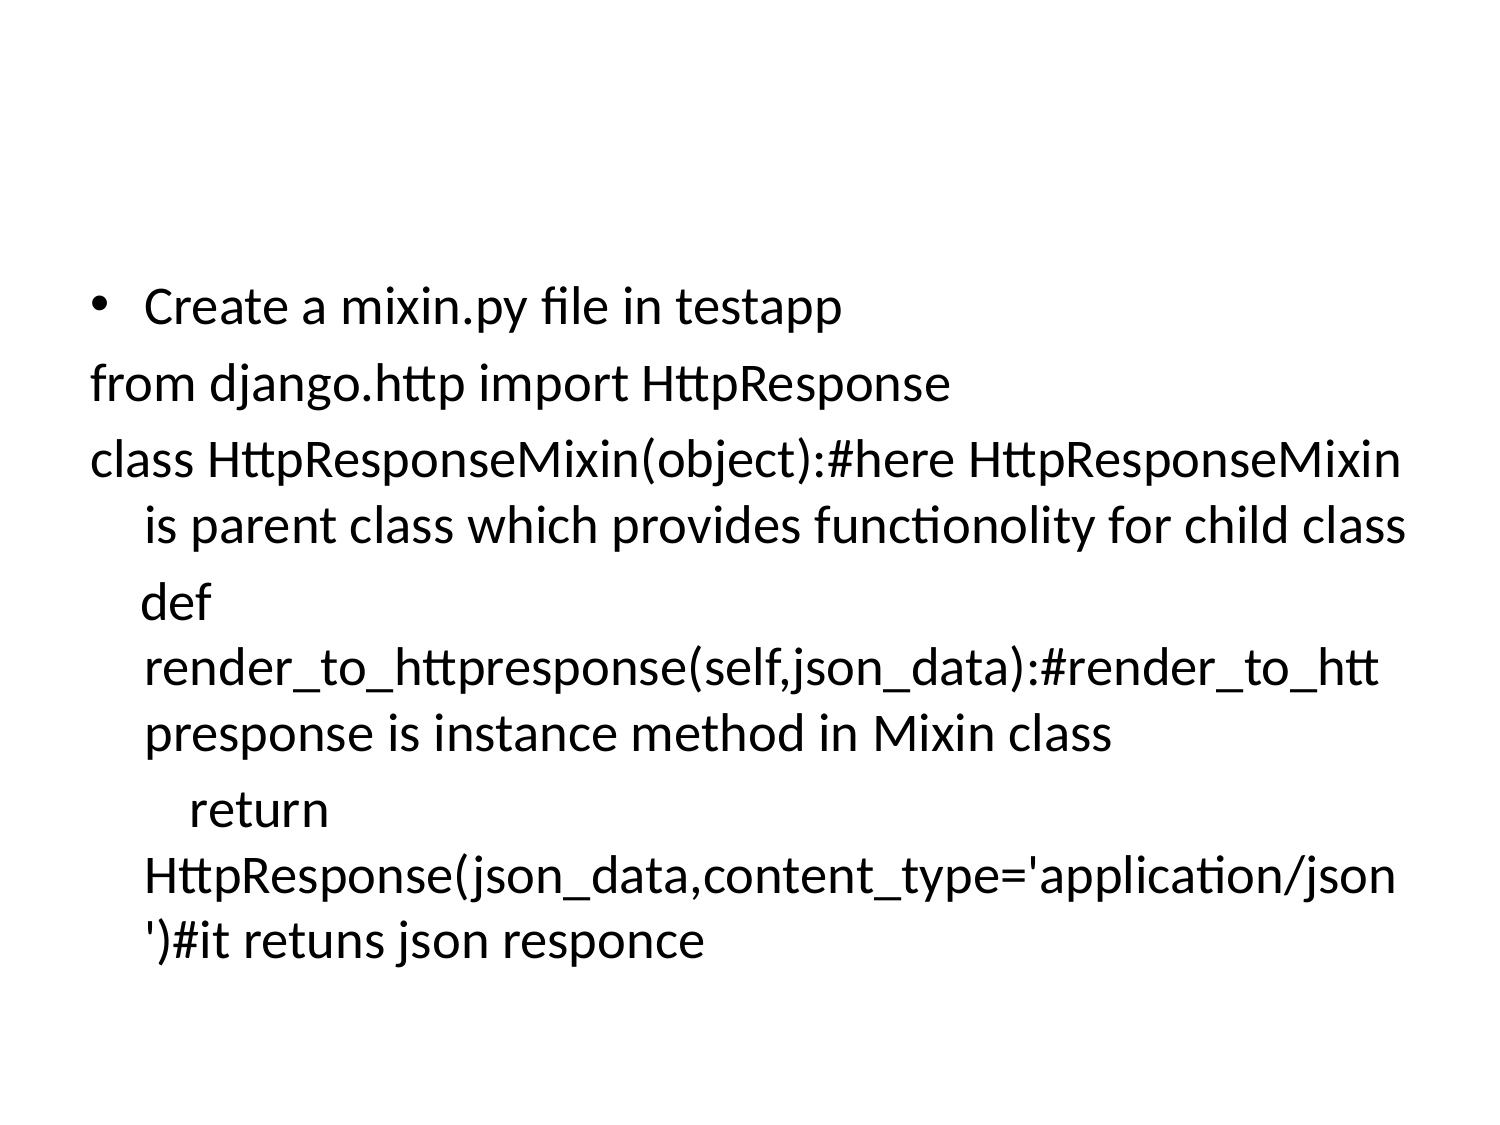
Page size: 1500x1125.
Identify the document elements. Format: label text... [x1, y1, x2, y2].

list Create a mixin.py file in testapp from django.http import HttpResponse class HttpResponseMixin(object):#here HttpResponseMixin is parent class which provides functionolity for child class def render_to_httpresponse(self,json_data):#render_to_httpresponse is instance method in Mixin class return HttpResponse(json_data,content_type='application/json')#it retuns json responce [75, 262, 1425, 1005]
